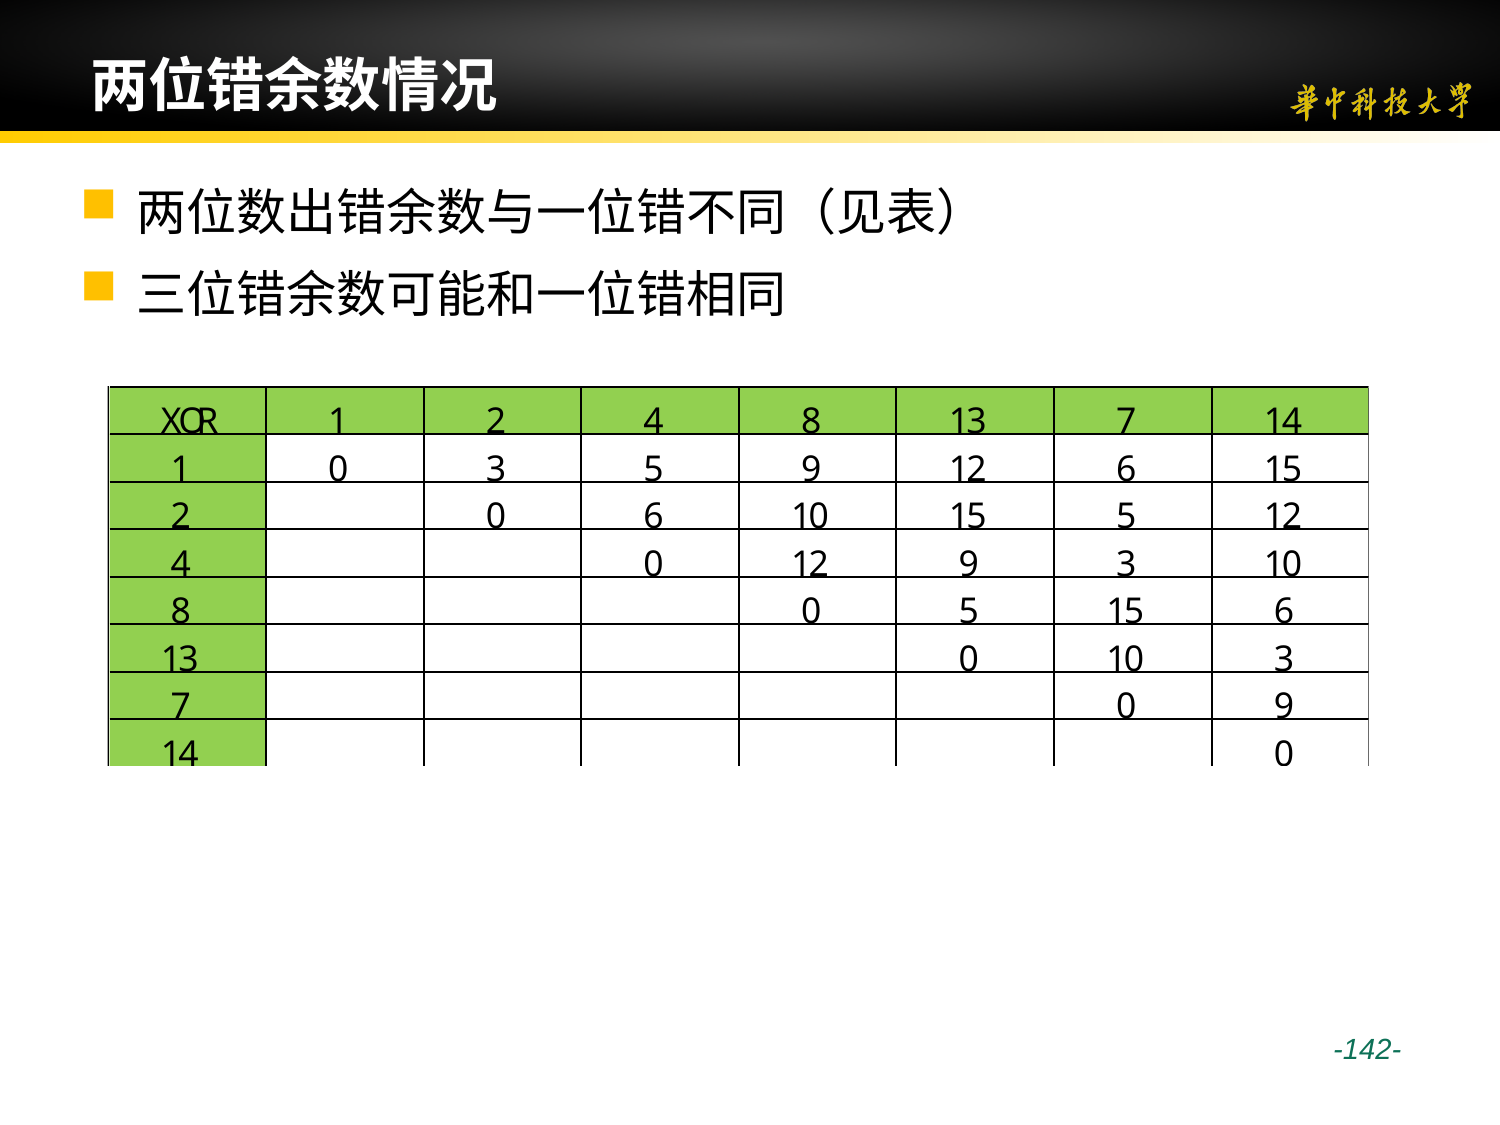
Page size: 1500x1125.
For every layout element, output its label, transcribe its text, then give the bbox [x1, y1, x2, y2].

slide_number -142- [1257, 1023, 1425, 1102]
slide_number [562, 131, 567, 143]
picture [107, 385, 1371, 769]
title 两位错余数情况 [74, 34, 1426, 131]
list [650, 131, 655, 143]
picture [0, 0, 1500, 131]
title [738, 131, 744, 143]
list 两位数出错余数与一位错不同（见表） 三位错余数可能和一位错相同 [64, 160, 1414, 351]
